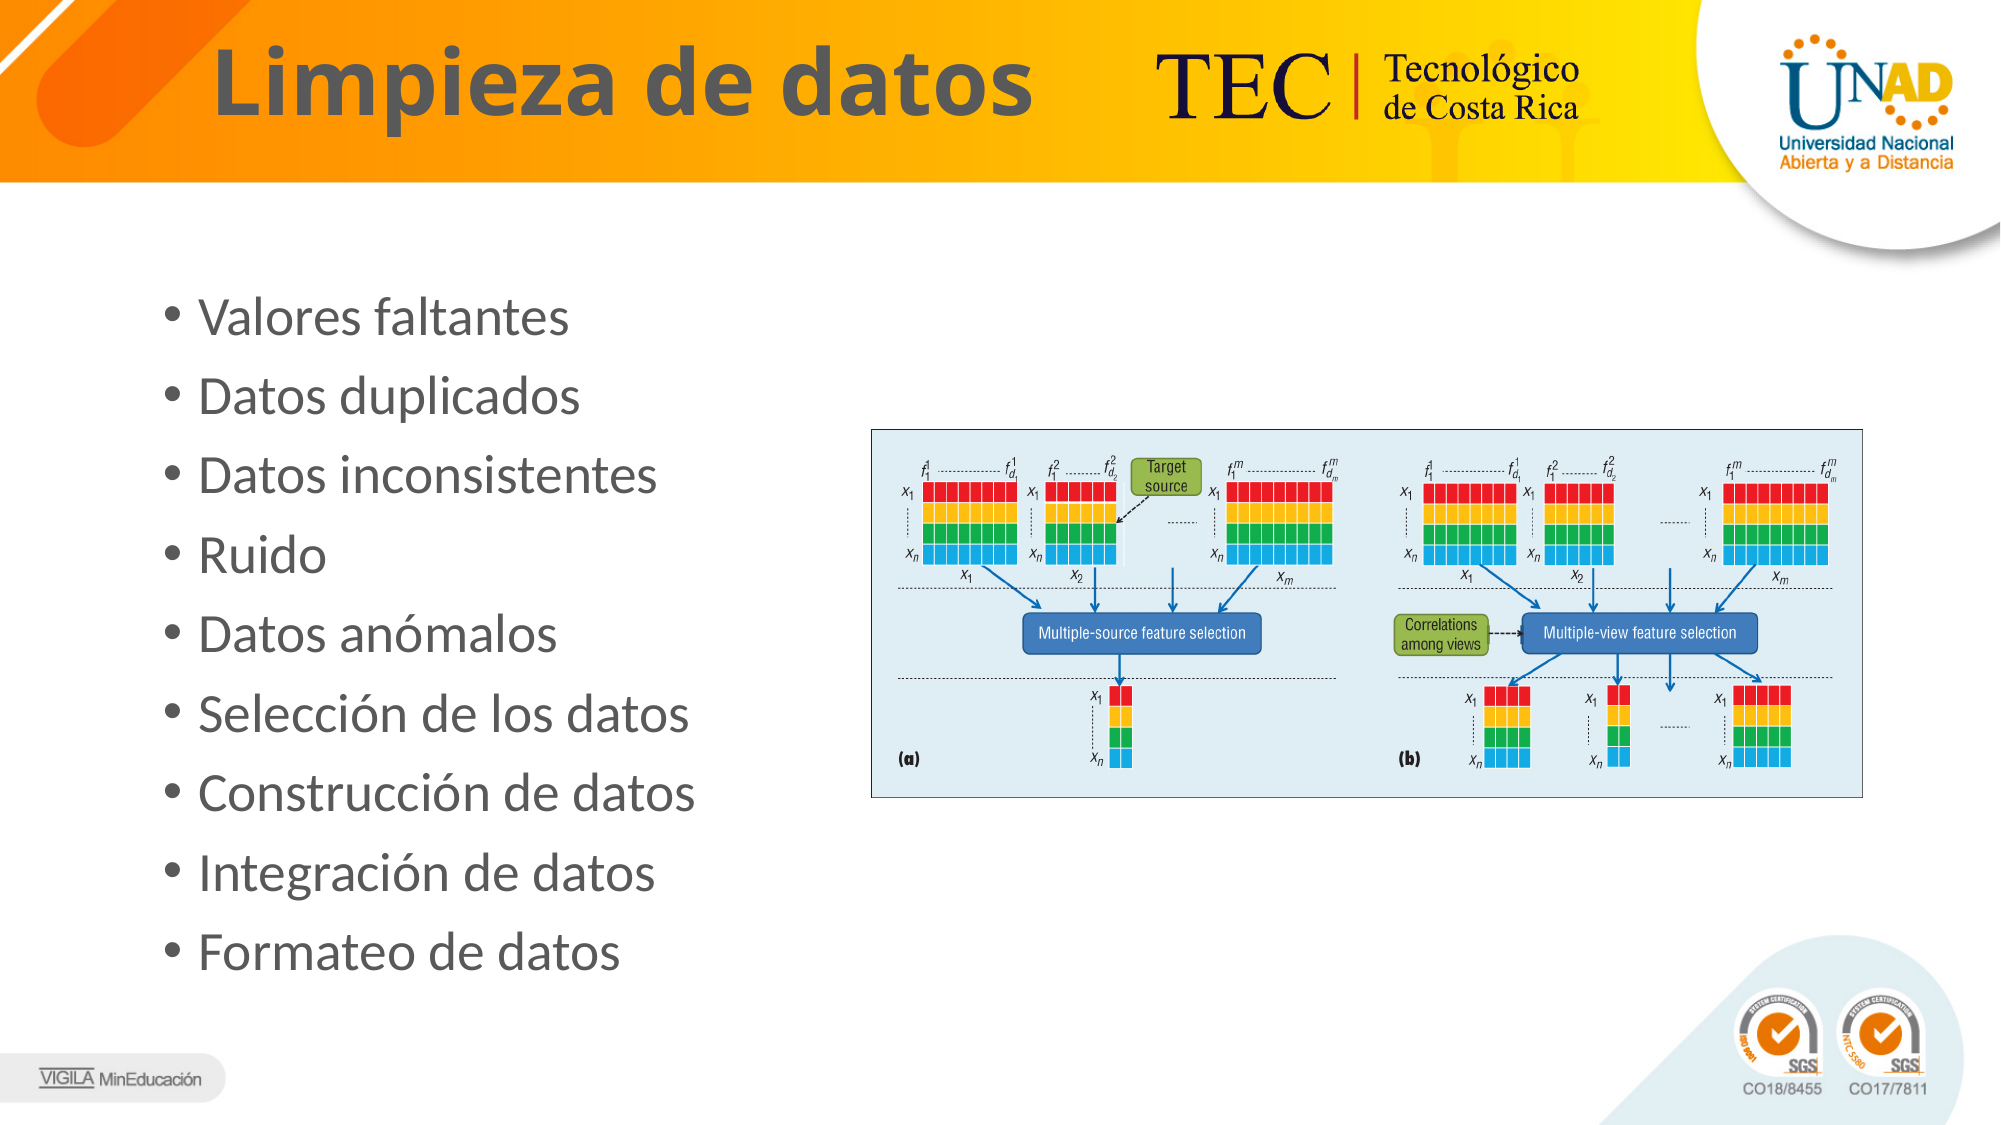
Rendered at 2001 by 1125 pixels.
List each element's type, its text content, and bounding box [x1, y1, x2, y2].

title Limpieza de datos [1593, 0, 1921, 195]
title Limpieza de datos [195, 0, 1140, 195]
picture [0, 0, 2001, 1125]
list Valores faltantes Datos duplicados Datos inconsistentes Ruido Datos anómalos Selección de los datos Construcción de datos Integración de datos Formateo de datos [147, 279, 1873, 994]
